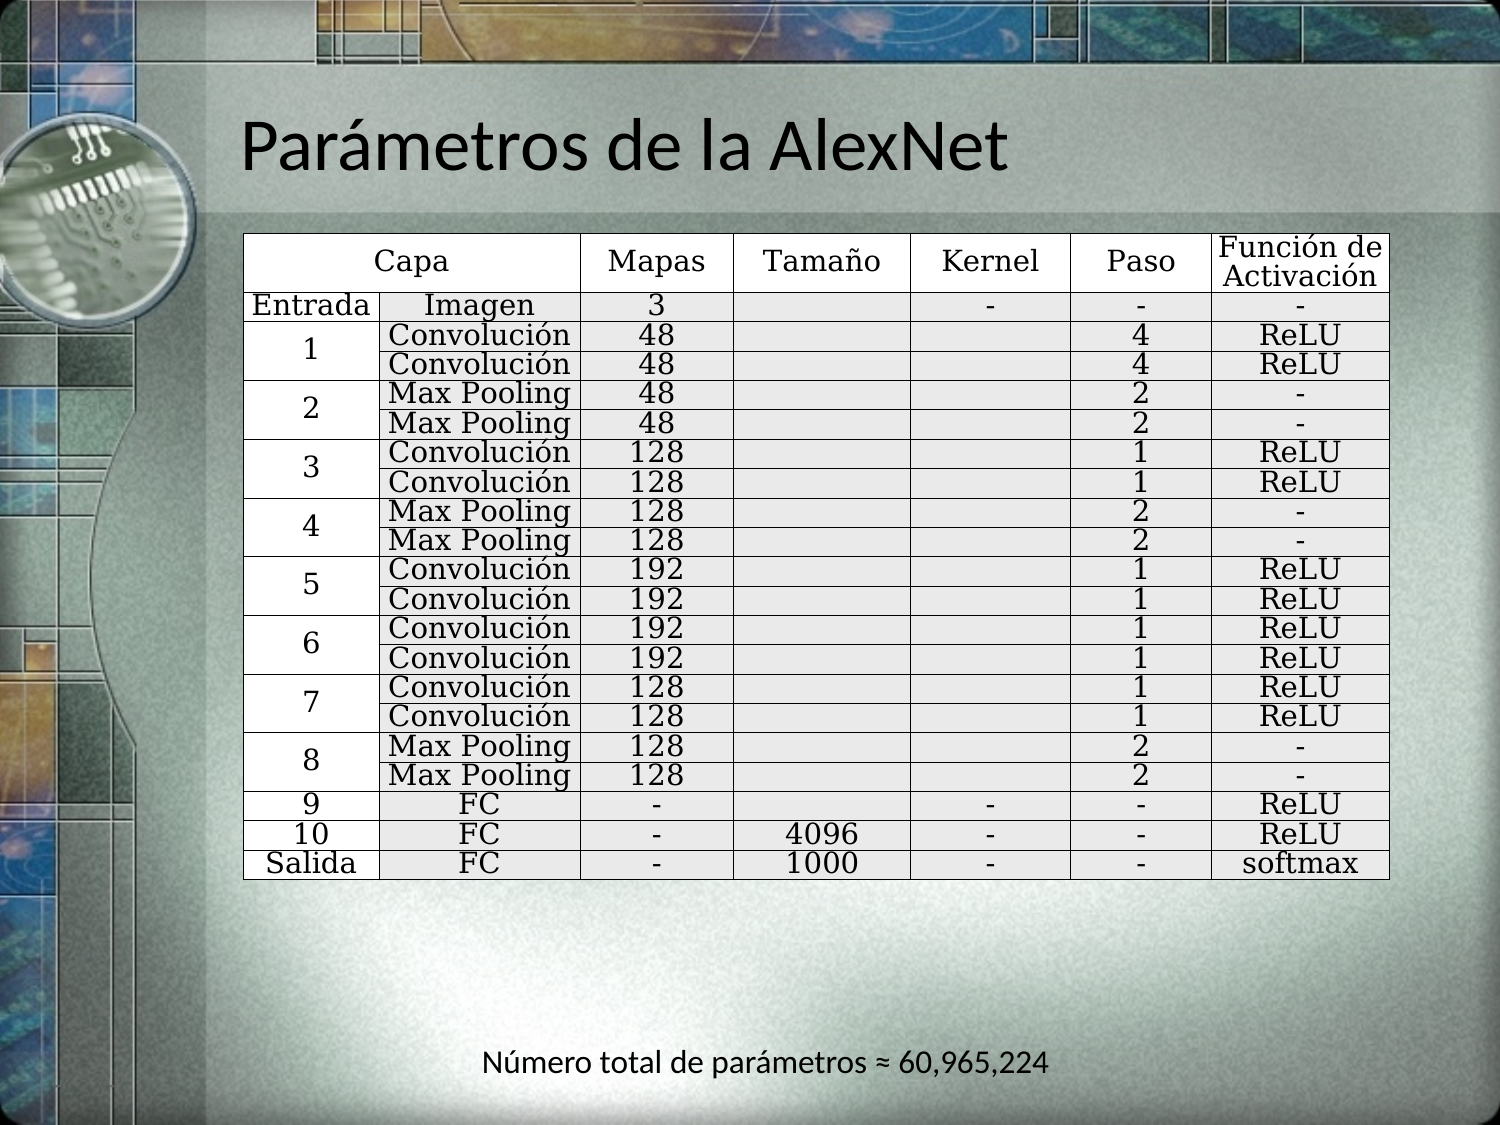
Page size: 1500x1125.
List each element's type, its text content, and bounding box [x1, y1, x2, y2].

text_box Número total de parámetros ≈ 60,965,224 [467, 1032, 1065, 1088]
picture [0, 0, 1500, 1125]
title Parámetros de la AlexNet [225, 99, 1388, 182]
